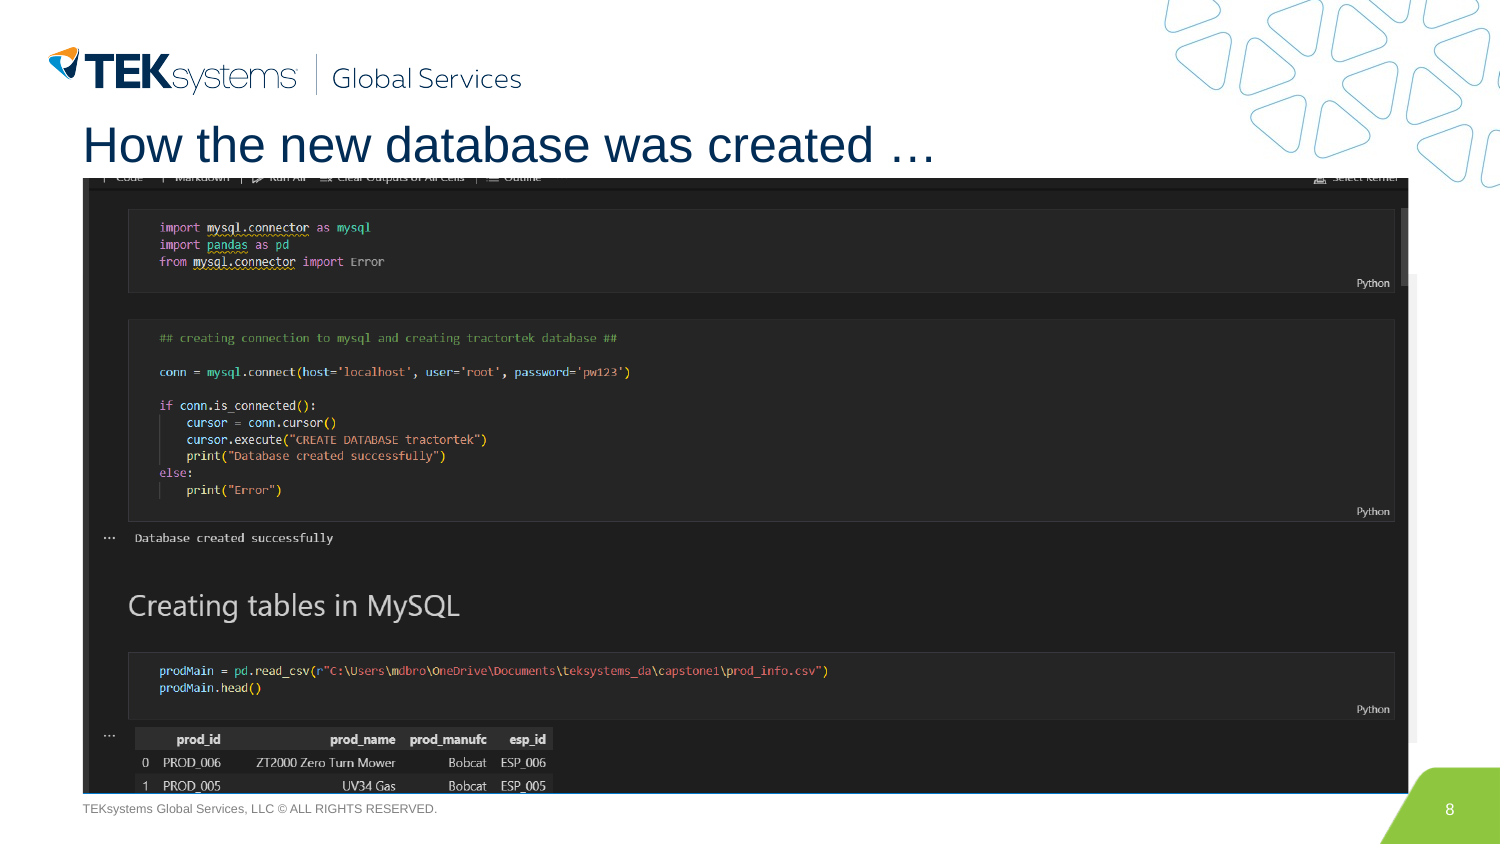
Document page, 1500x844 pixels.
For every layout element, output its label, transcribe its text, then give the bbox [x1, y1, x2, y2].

picture [0, 0, 1500, 844]
title How the new database was created … [82, 111, 1418, 182]
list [82, 178, 1409, 794]
slide_number 8 [1402, 790, 1470, 827]
